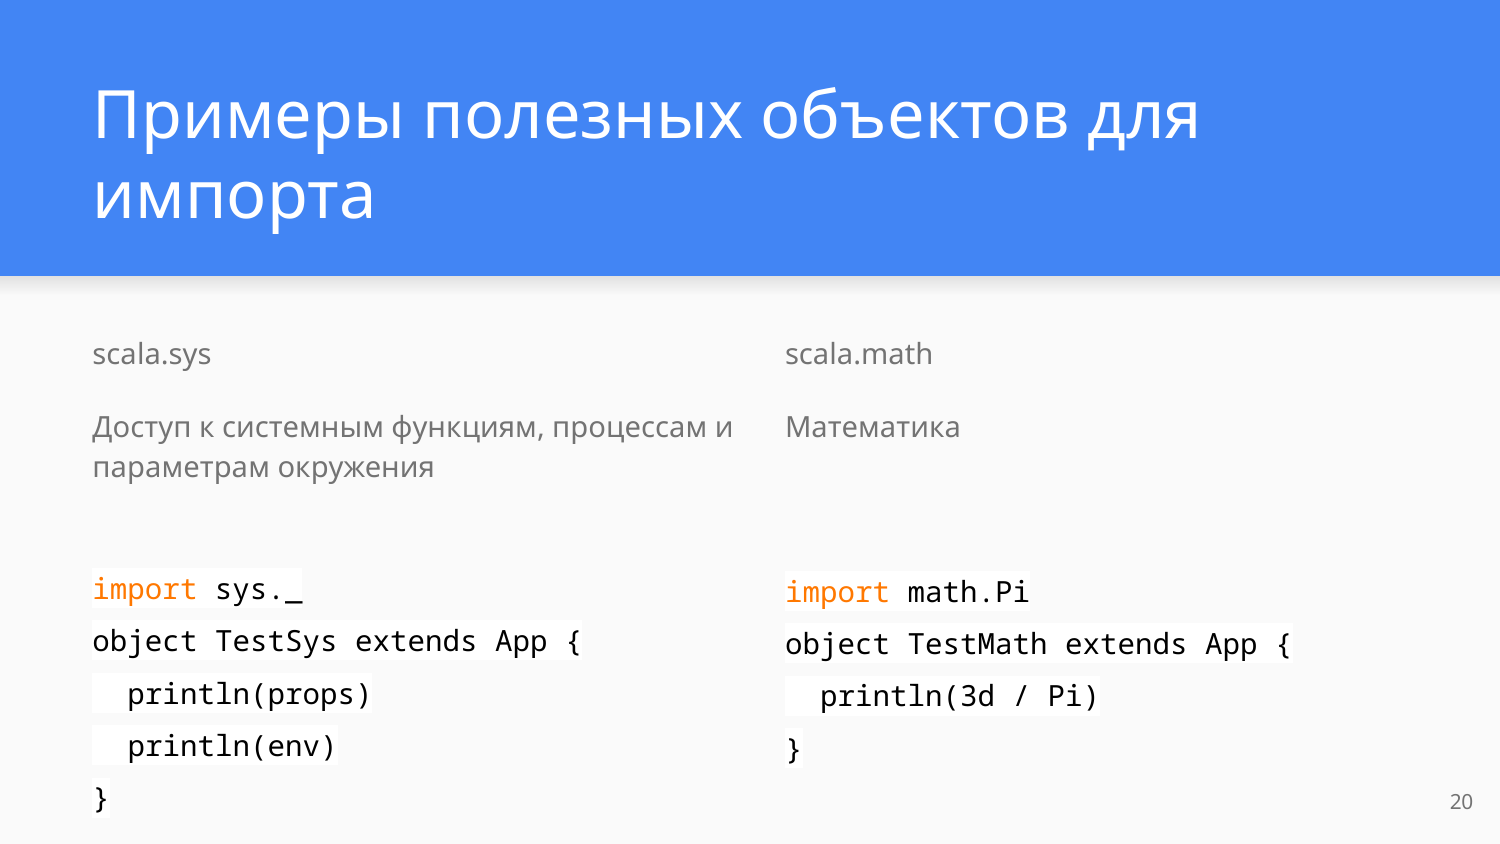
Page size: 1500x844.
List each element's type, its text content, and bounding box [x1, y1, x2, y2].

title Примеры полезных объектов для импорта [77, 121, 1427, 248]
list scala.sys Доступ к системным функциям, процессам и параметрам окружения import sys._ object TestSys extends App { println(props) println(env) } [77, 314, 770, 760]
slide_number 20 [1398, 770, 1489, 835]
list scala.math Математика import math.Pi object TestMath extends App { println(3d / Pi) } [770, 314, 1427, 760]
